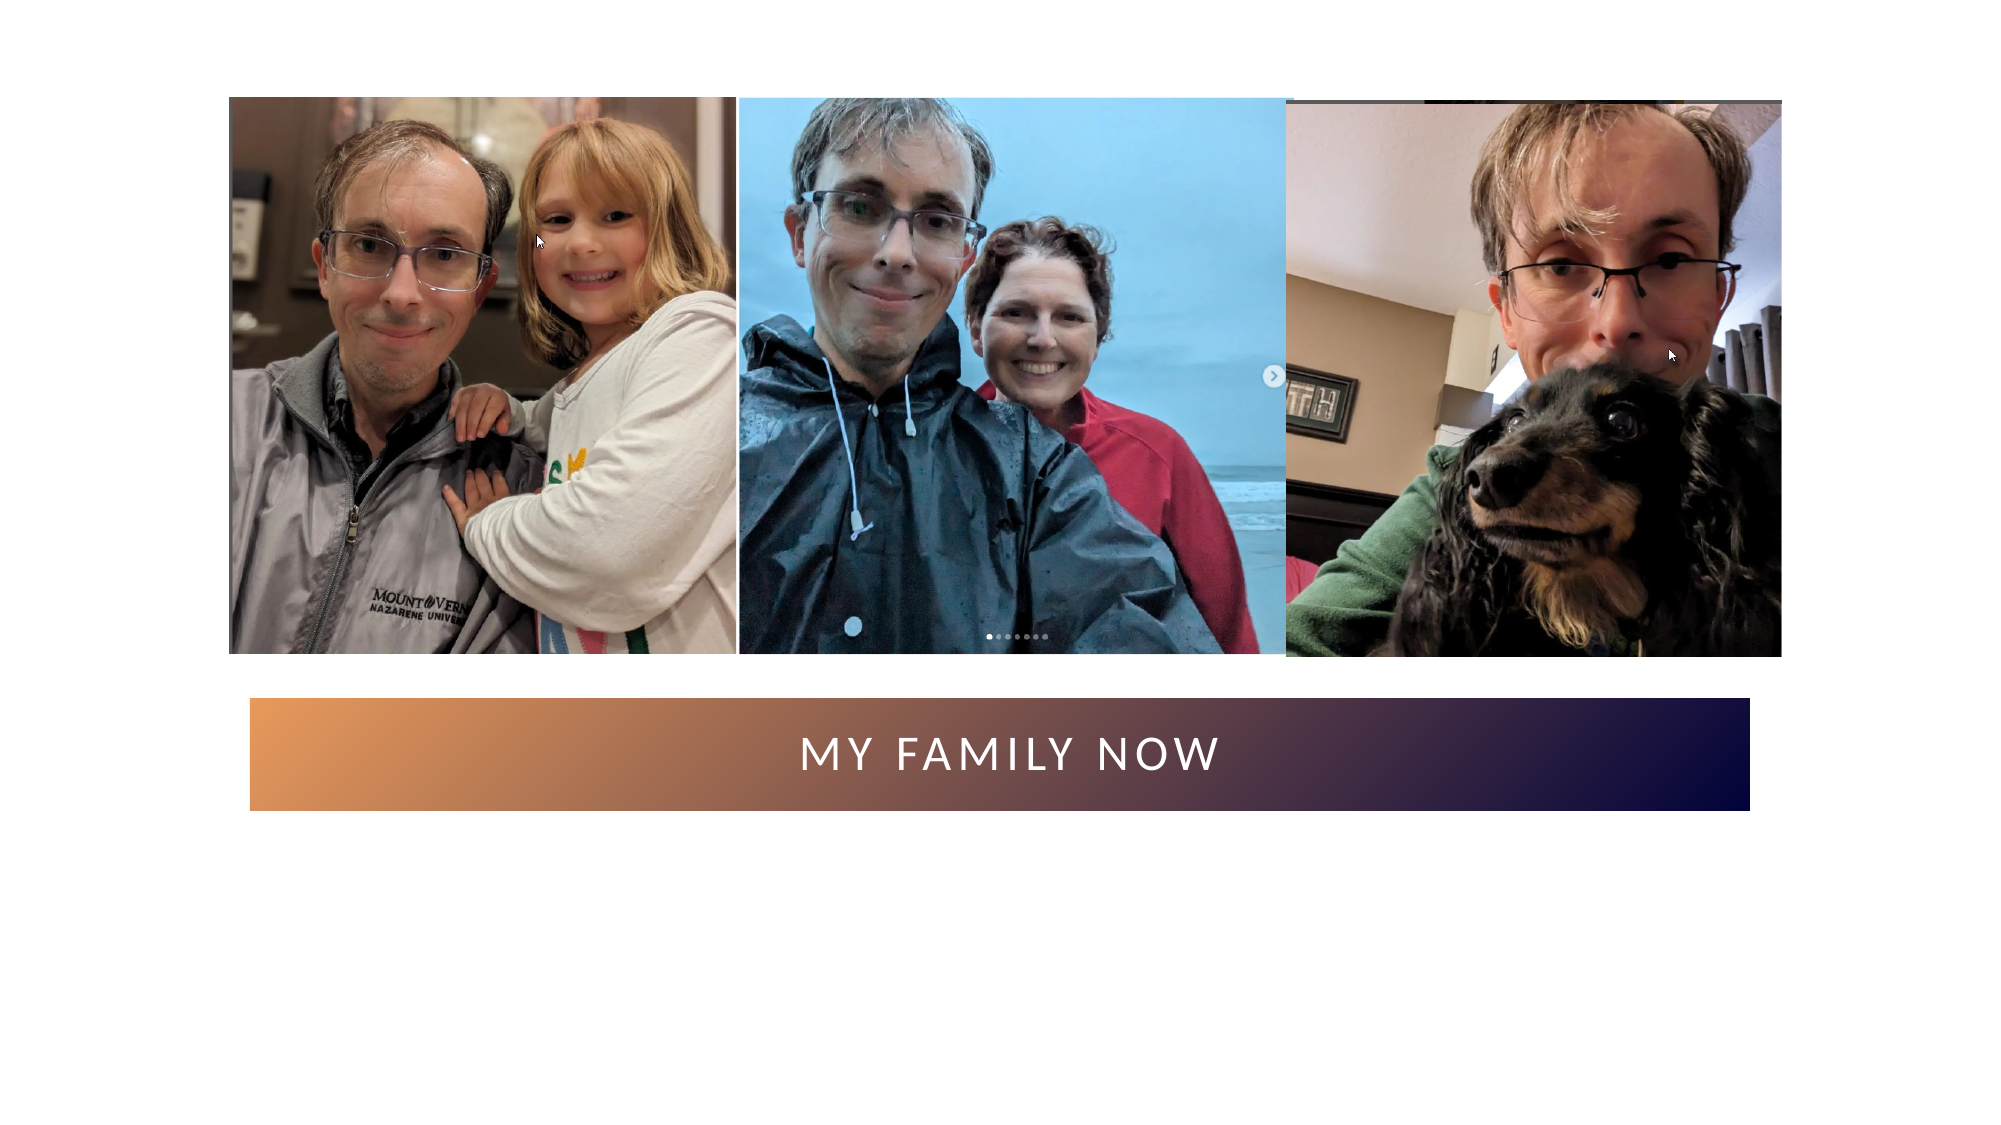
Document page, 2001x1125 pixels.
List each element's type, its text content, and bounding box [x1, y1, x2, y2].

picture [228, 94, 1783, 658]
subtitle My Family NOW [249, 698, 1750, 811]
